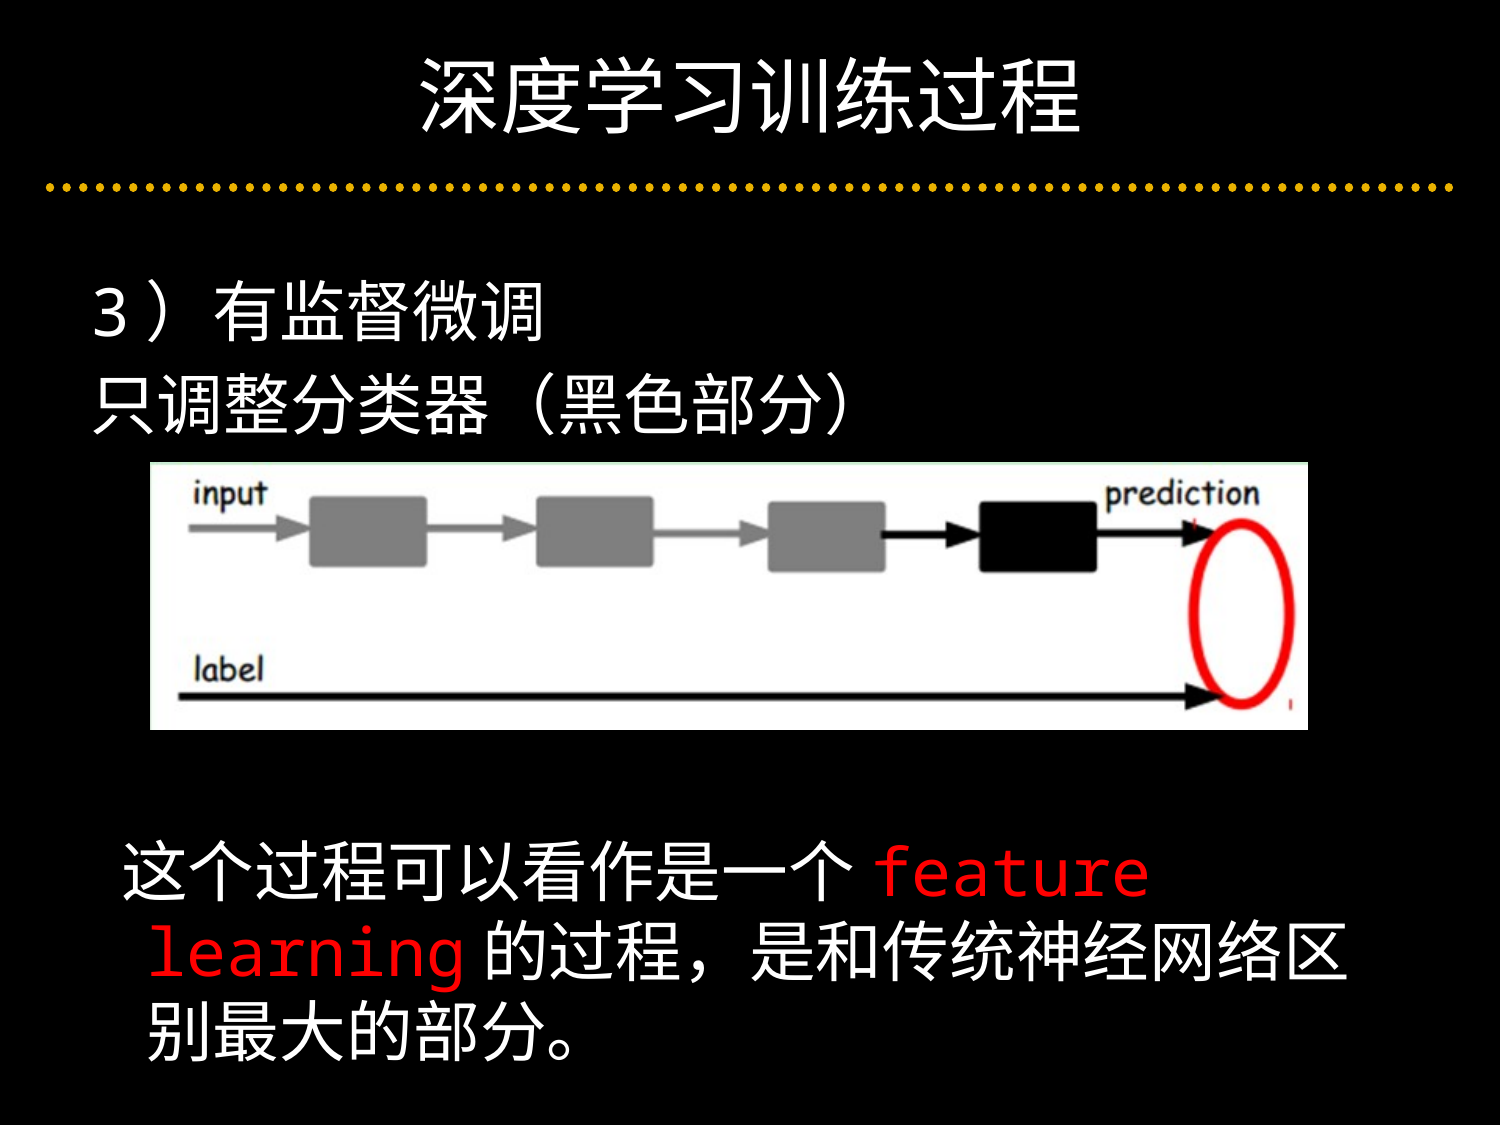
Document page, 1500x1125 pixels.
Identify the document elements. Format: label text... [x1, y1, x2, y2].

list 3）有监督微调 只调整分类器（黑色部分） 这个过程可以看作是一个feature learning的过程，是和传统神经网络区别最大的部分。 [74, 262, 1426, 1006]
picture [149, 462, 1308, 730]
title 深度学习训练过程 [74, 0, 1426, 186]
